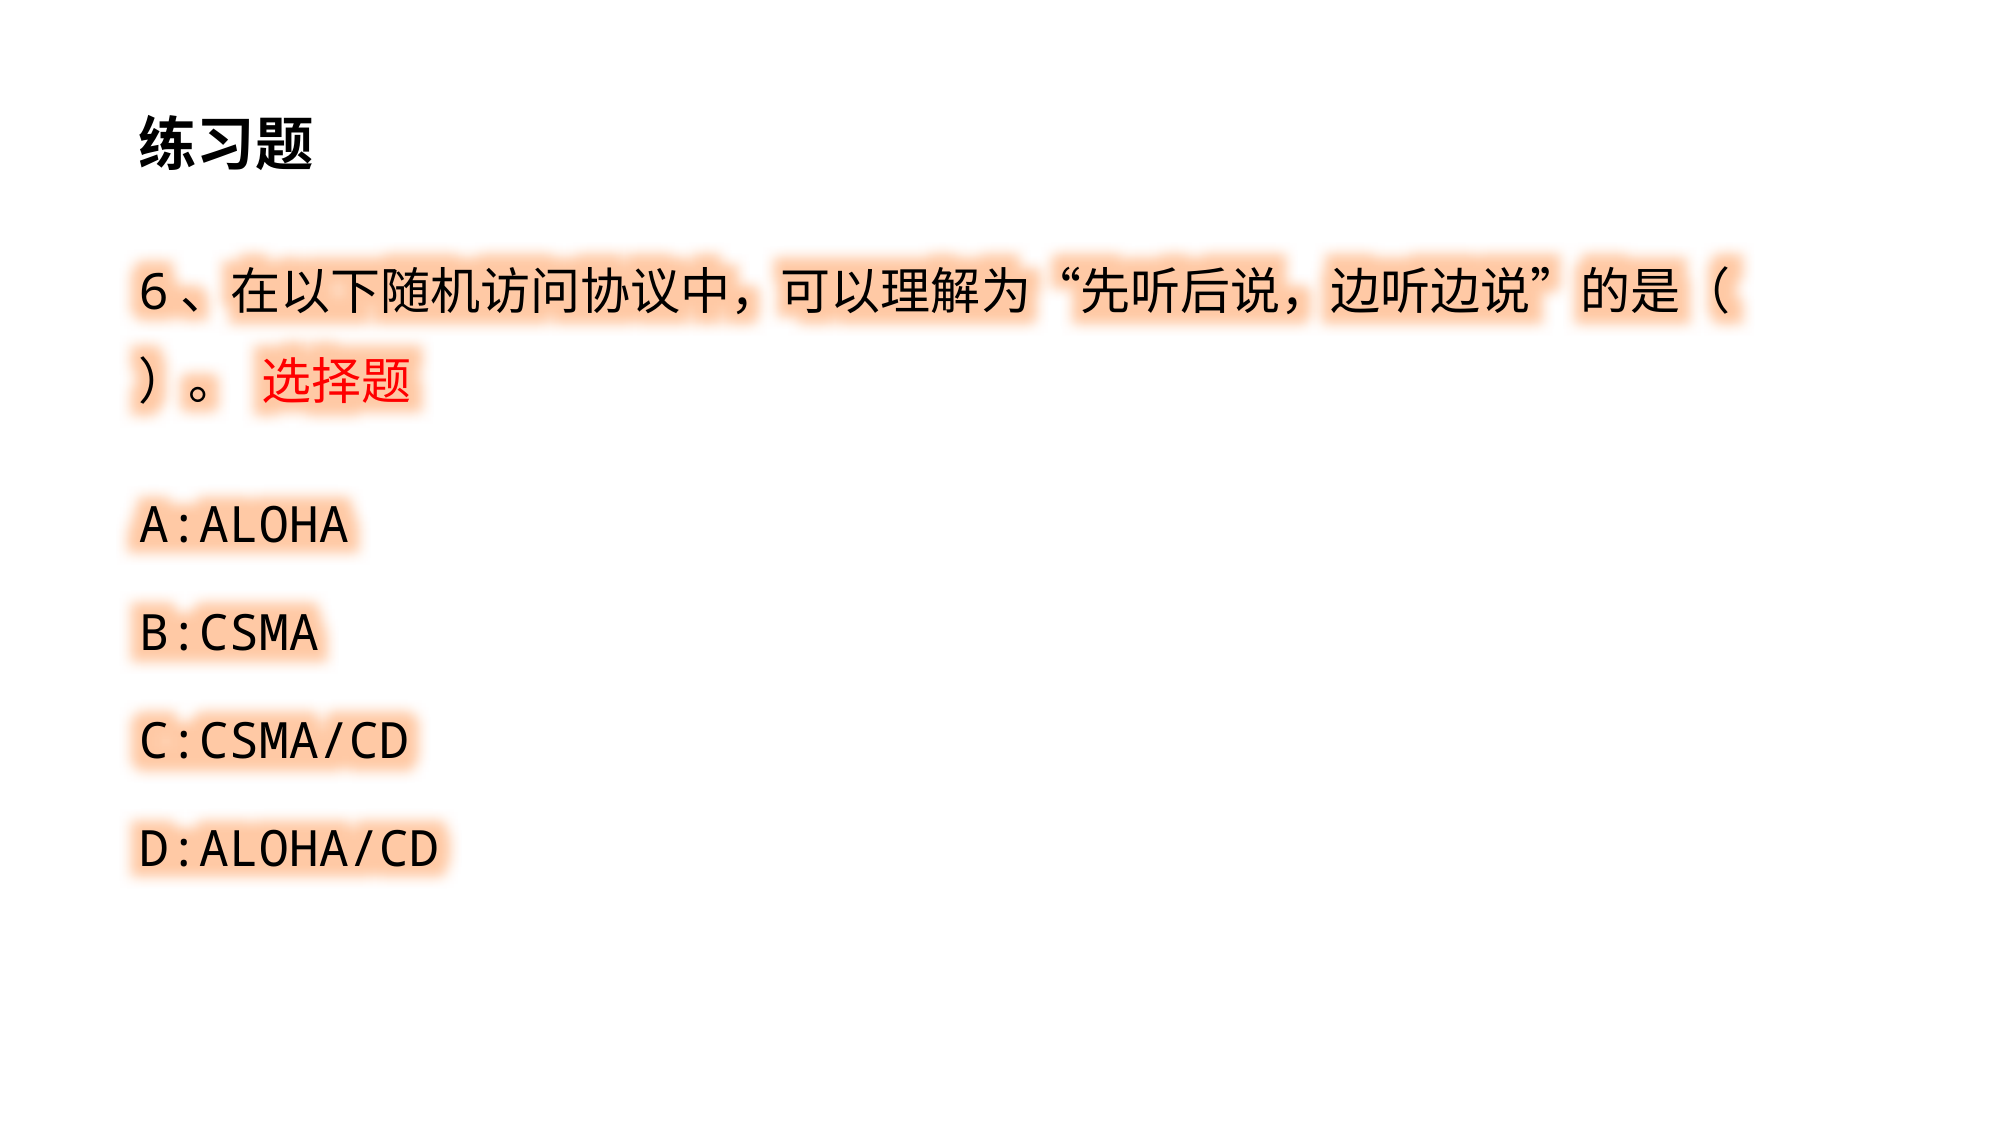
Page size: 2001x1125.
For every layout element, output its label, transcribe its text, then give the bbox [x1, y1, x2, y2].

text_box ALOHA系统的一般模型 [117, 216, 1843, 1051]
text_box 6、在以下随机访问协议中，可以理解为“先听后说，边听边说”的是（ ）。 选择题 A:ALOHA B:CSMA C:CSMA/CD D:ALOHA/CD [120, 219, 1839, 1047]
text_box 练习题 [113, 212, 1847, 1055]
text_box 练习题 [120, 97, 1568, 187]
